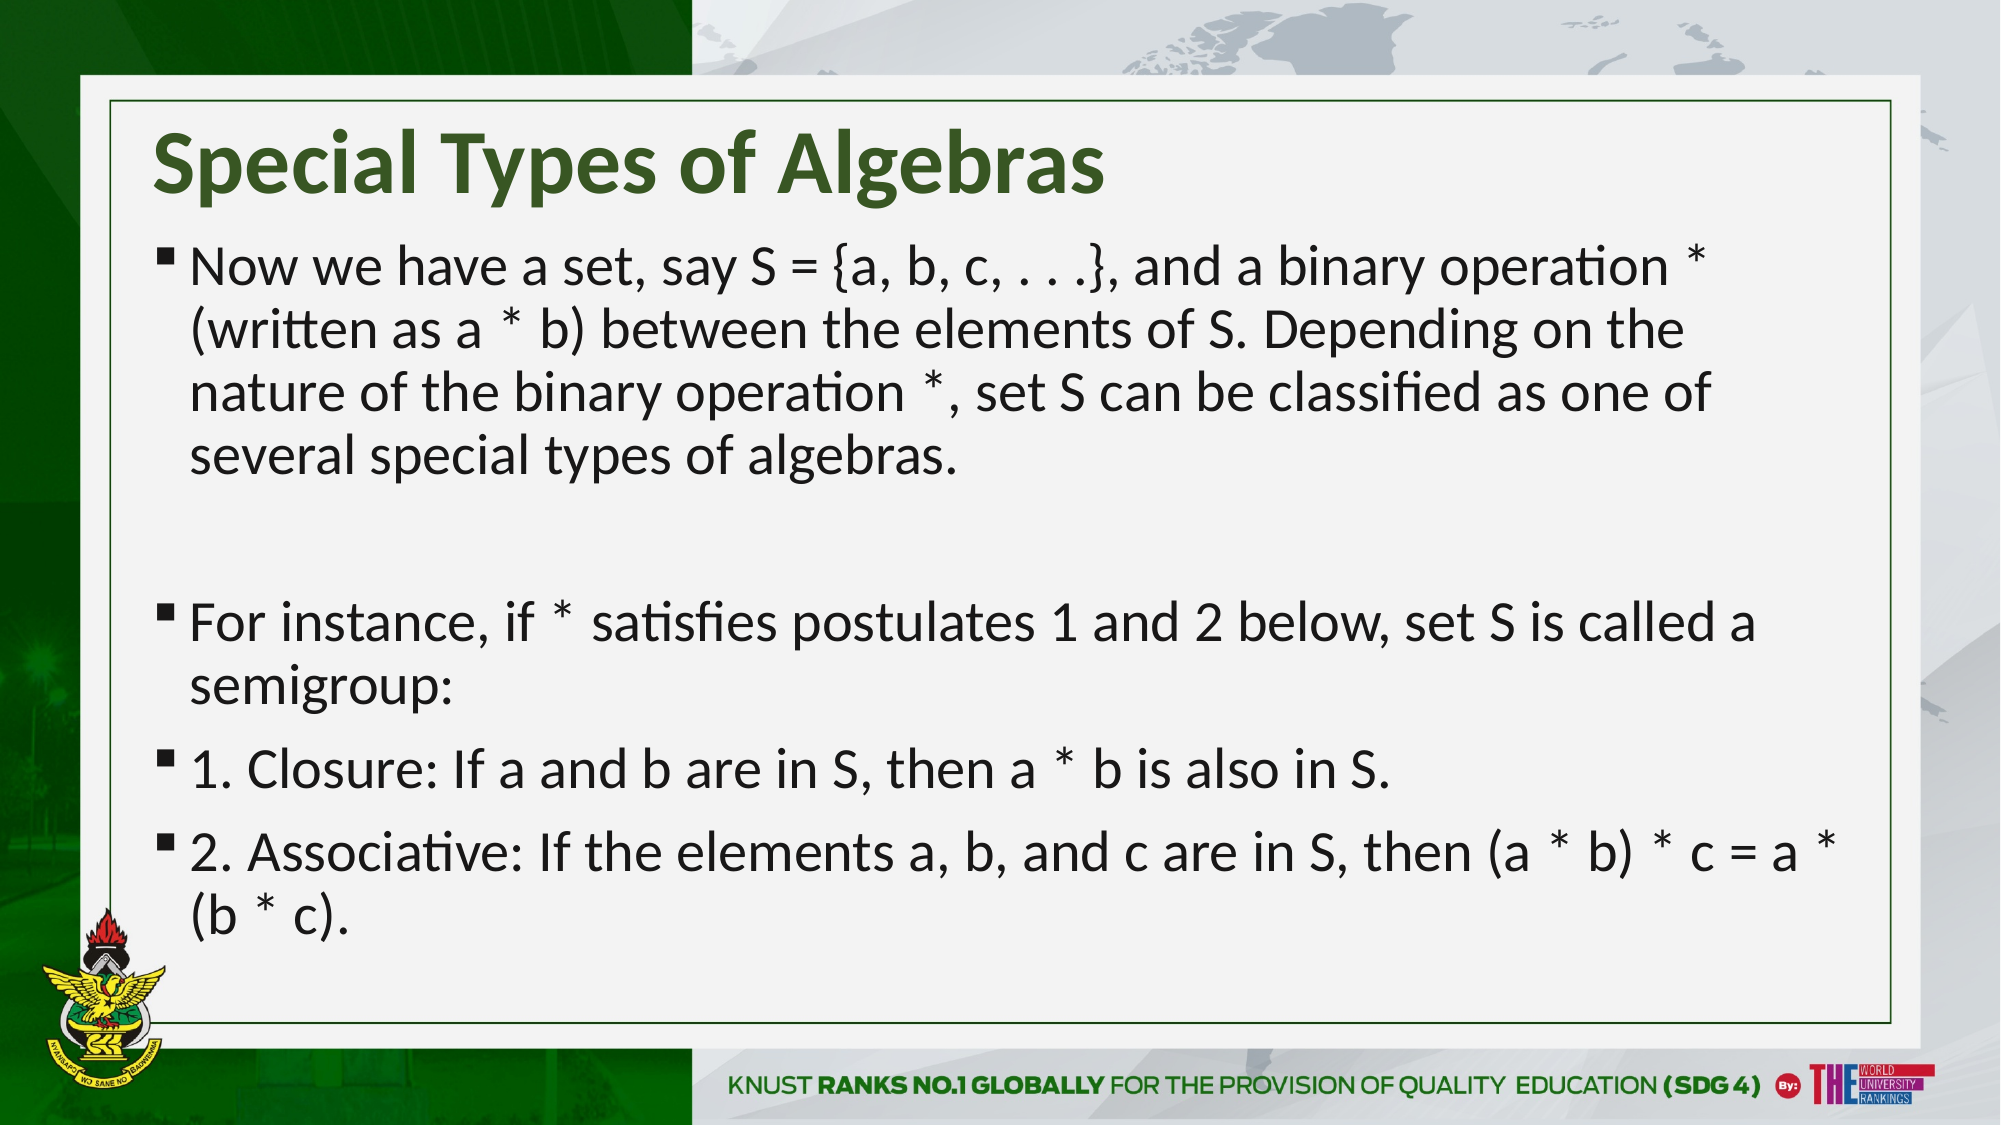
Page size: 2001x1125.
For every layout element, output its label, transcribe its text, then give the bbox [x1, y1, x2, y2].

title Special Types of Algebras [137, 99, 1863, 228]
list Now we have a set, say S = {a, b, c, . . .}, and a binary operation * (written as a * b) between the elements of S. Depending on the nature of the binary operation *, set S can be classified as one of several special types of algebras. For instance, if * satisfies postulates 1 and 2 below, set S is called a semigroup: 1. Closure: If a and b are in S, then a * b is also in S. 2. Associative: If the elements a, b, and c are in S, then (a * b) * c = a * (b * c). [137, 228, 1863, 1054]
picture [0, 0, 2001, 1125]
